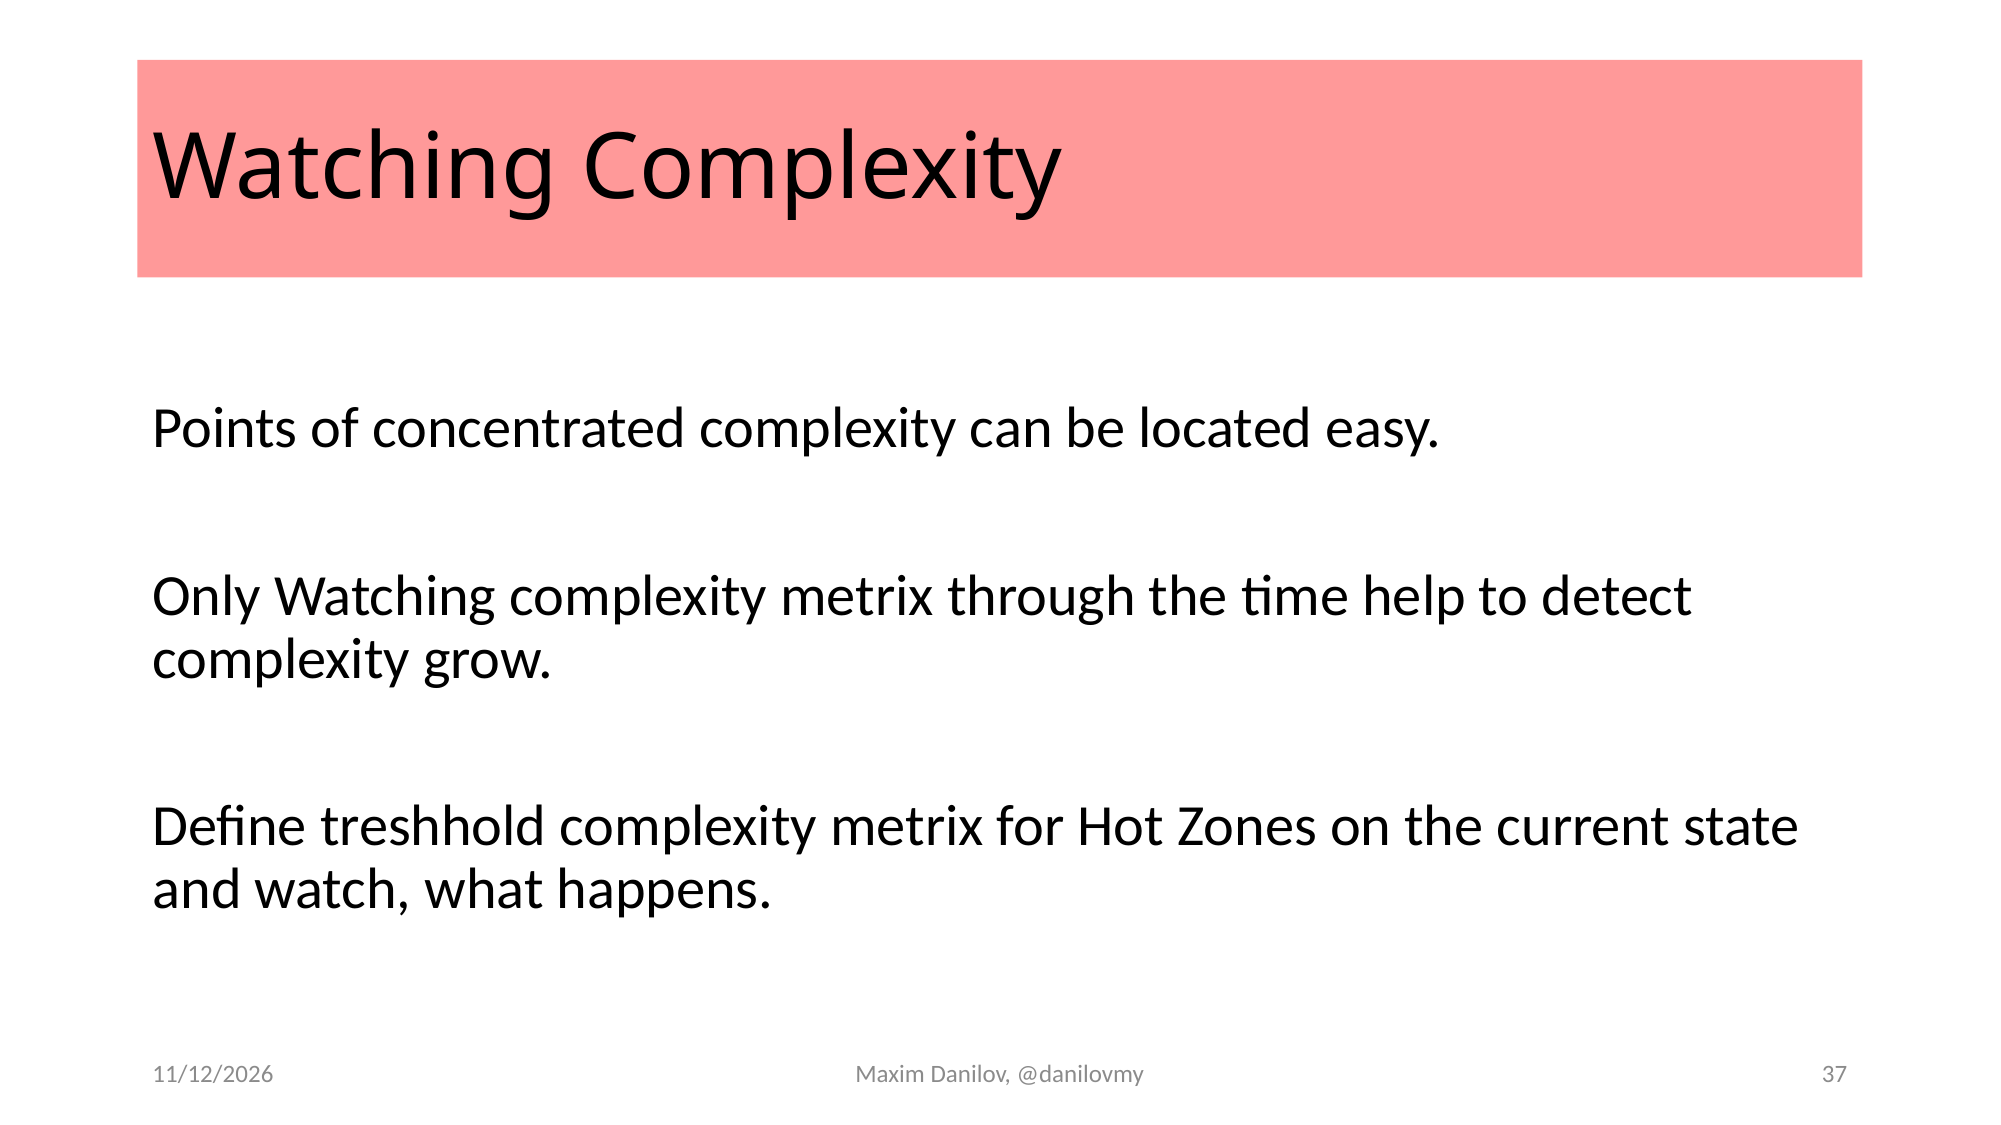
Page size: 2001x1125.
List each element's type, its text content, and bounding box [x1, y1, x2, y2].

title Watching Complexity [137, 59, 1863, 278]
slide_number 37 [1412, 1042, 1863, 1103]
footer Maxim Danilov, @danilovmy [662, 1042, 1338, 1103]
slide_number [137, 1042, 588, 1103]
list Points of concentrated complexity can be located easy. Only Watching complexity metrix through the time help to detect complexity grow. Define treshhold complexity metrix for Hot Zones on the current state and watch, what happens. [137, 299, 1863, 1014]
